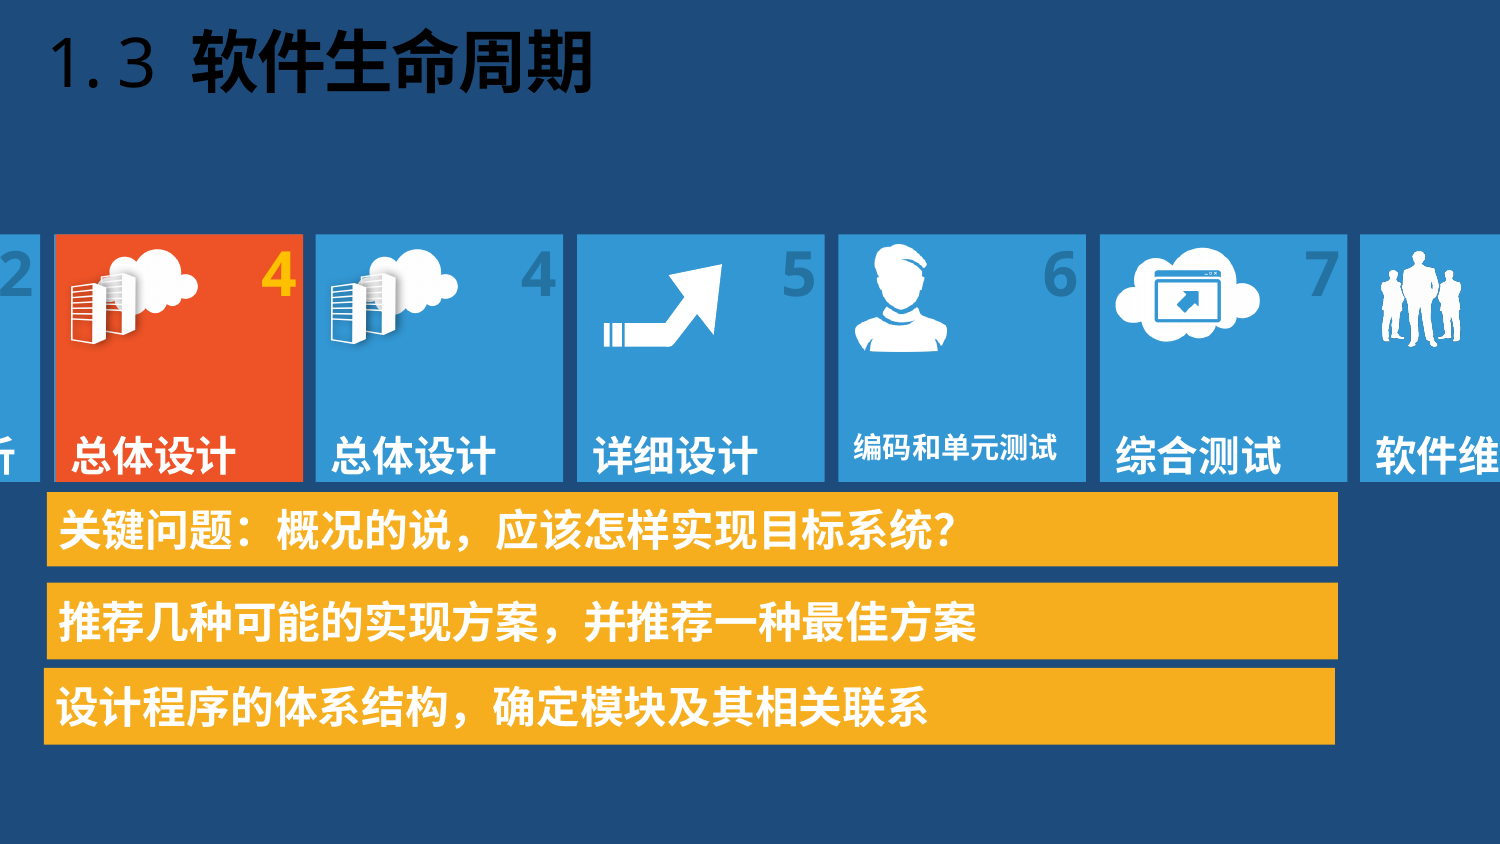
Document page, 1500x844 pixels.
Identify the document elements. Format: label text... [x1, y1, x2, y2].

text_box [55, 234, 305, 483]
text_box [0, 234, 53, 483]
text_box 推荐几种可能的实现方案，并推荐一种最佳方案 [45, 581, 1340, 661]
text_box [306, 234, 1500, 483]
text_box 关键问题：概况的说，应该怎样实现目标系统？ [45, 493, 1340, 569]
text_box 设计程序的体系结构，确定模块及其相关联系 [42, 666, 1337, 747]
title 1. 3 软件生命周期 [46, 28, 1078, 104]
